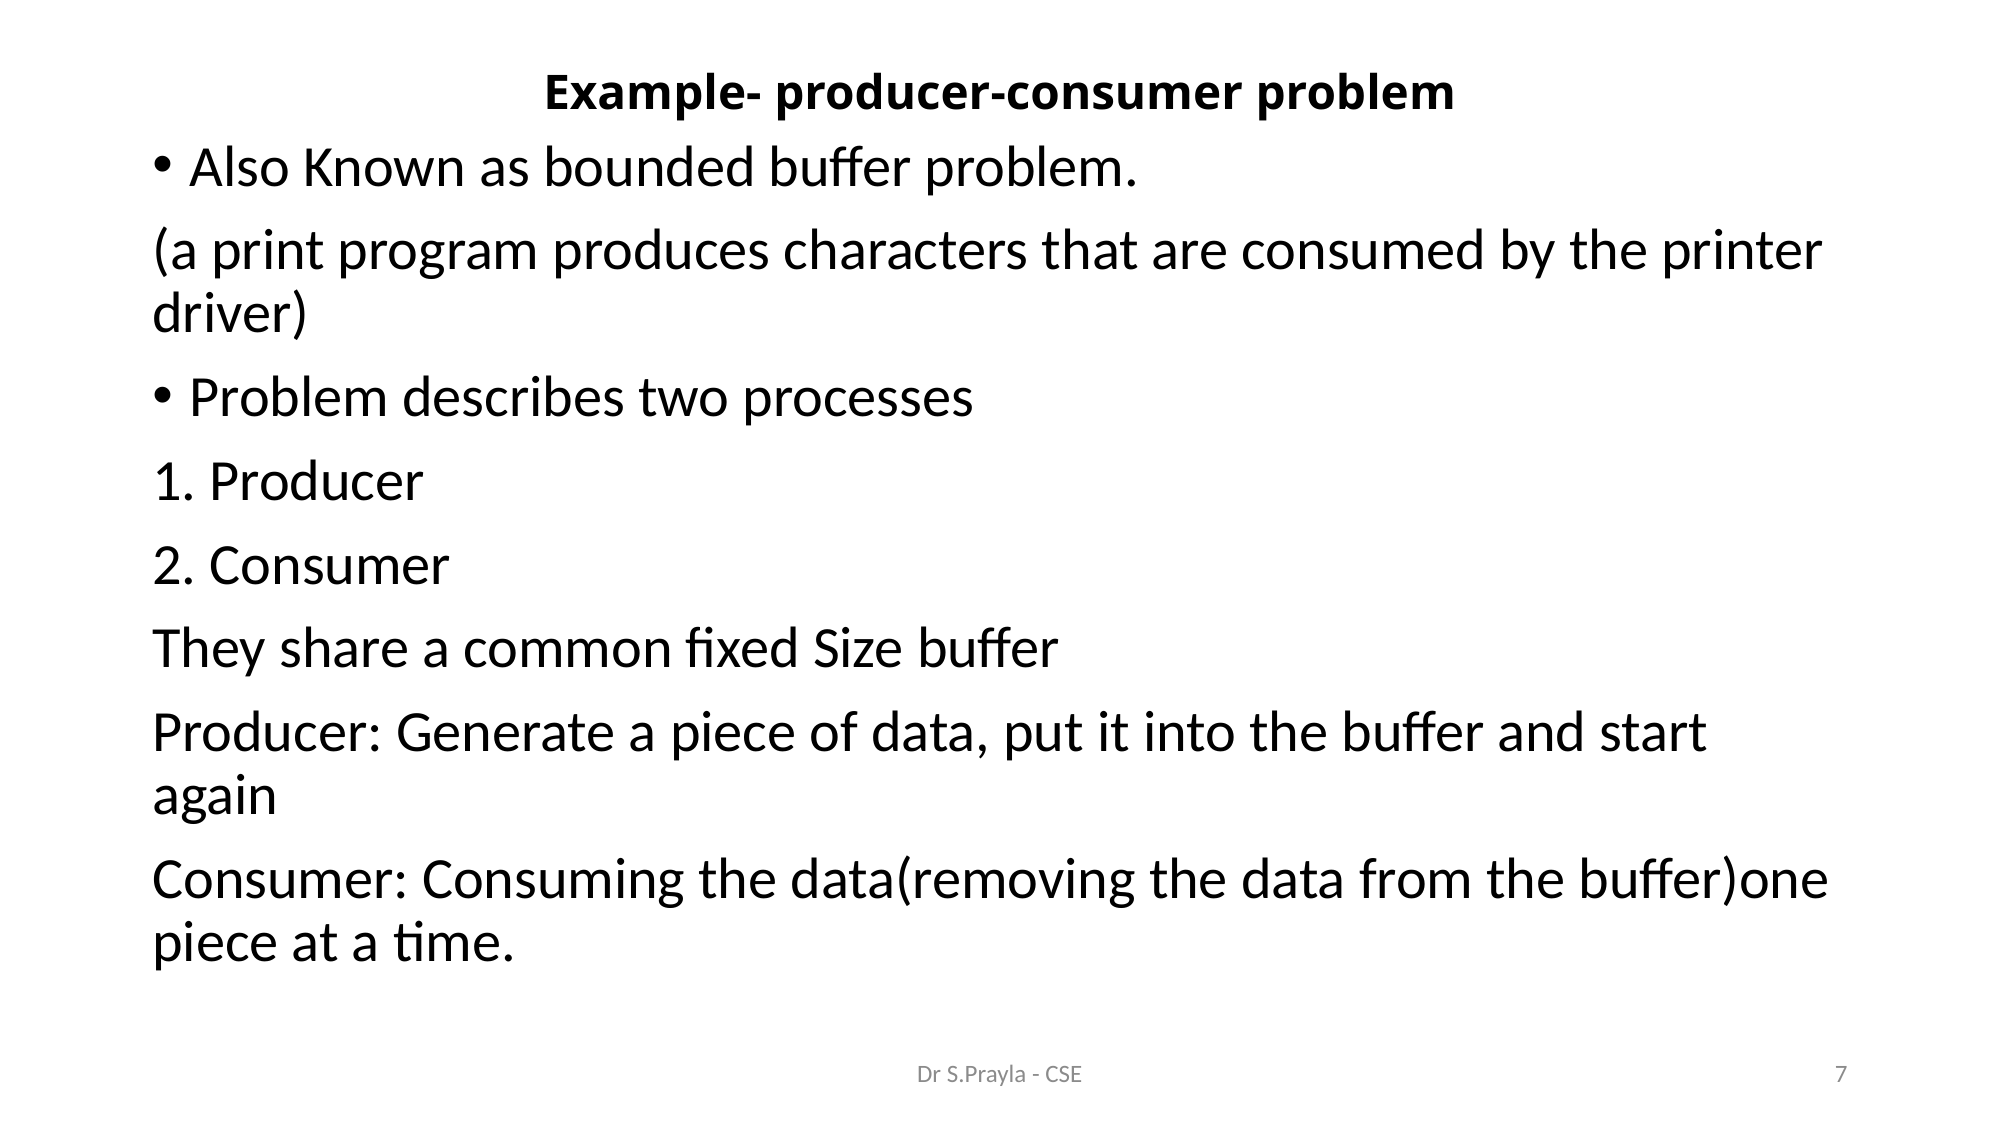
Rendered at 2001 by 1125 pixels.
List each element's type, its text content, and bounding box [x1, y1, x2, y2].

title Example- producer-consumer problem [137, 59, 1863, 128]
footer Dr S.Prayla - CSE [662, 1042, 1338, 1103]
list Also Known as bounded buffer problem. (a print program produces characters that are consumed by the printer driver) Problem describes two processes 1. Producer 2. Consumer They share a common fixed Size buffer Producer: Generate a piece of data, put it into the buffer and start again Consumer: Consuming the data(removing the data from the buffer)one piece at a time. [137, 128, 1863, 1014]
slide_number 7 [1412, 1042, 1863, 1103]
